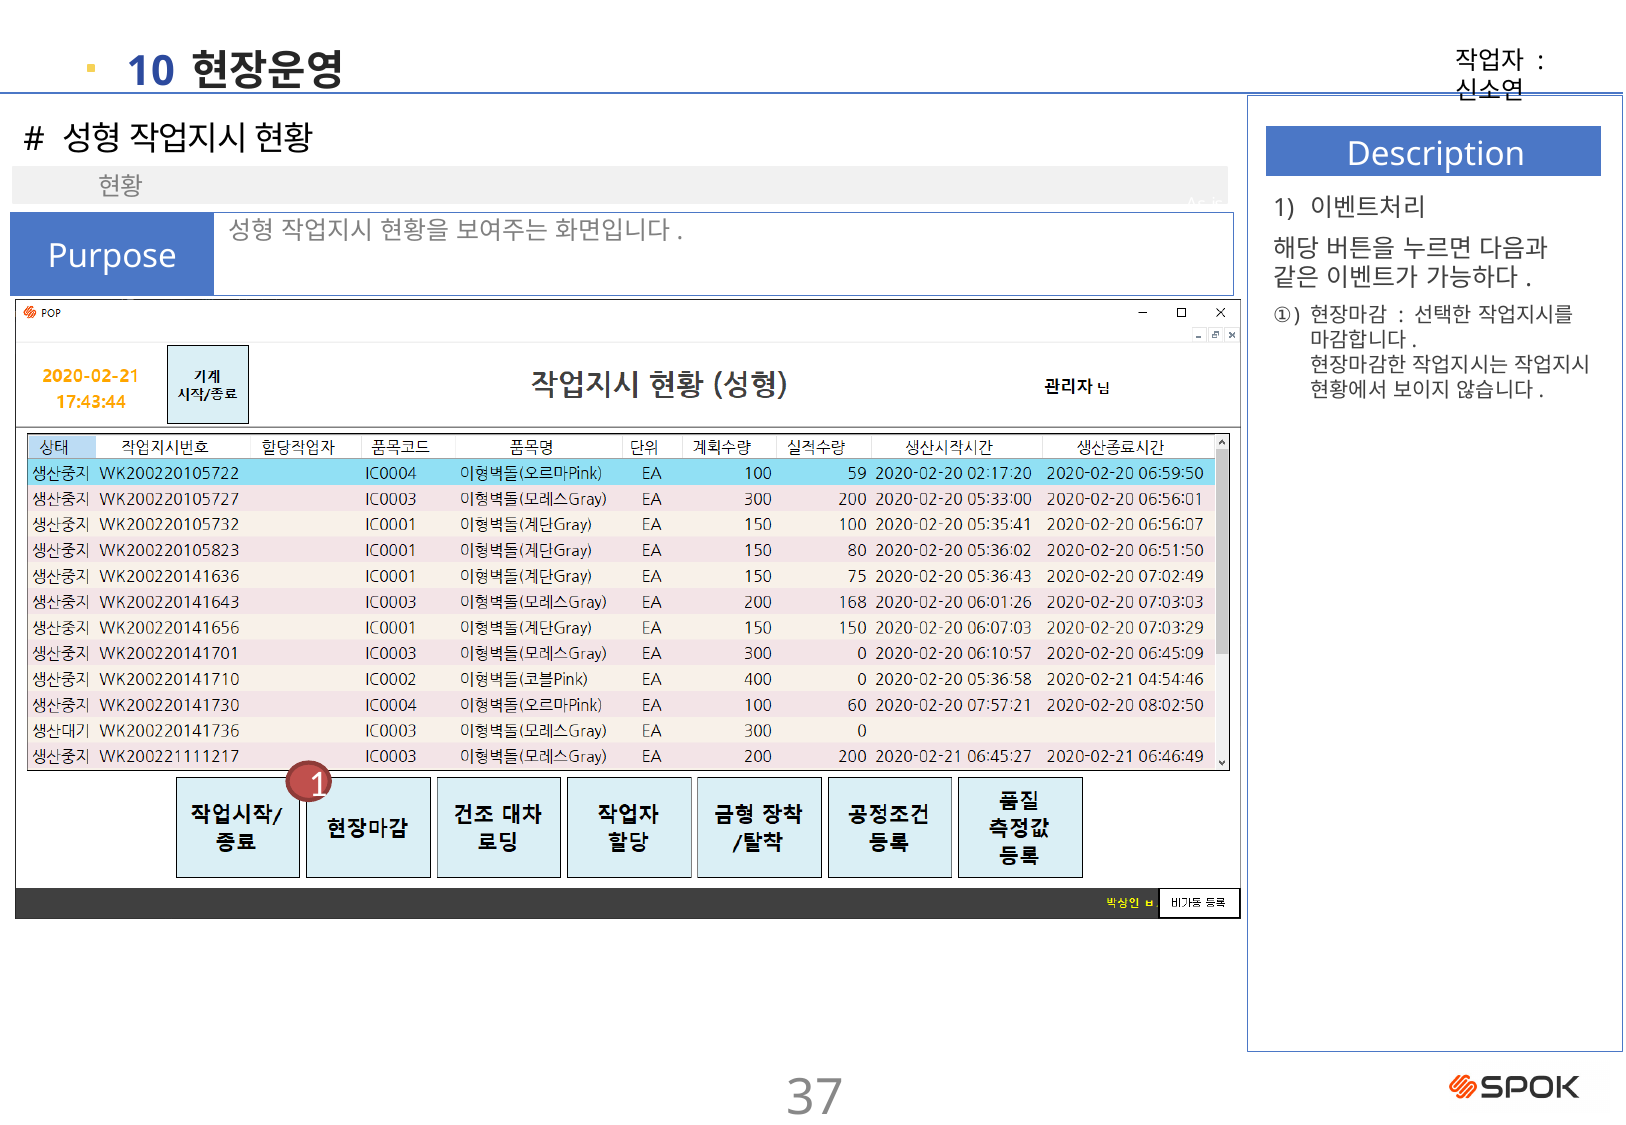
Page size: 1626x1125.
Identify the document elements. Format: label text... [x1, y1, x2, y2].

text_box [0, 92, 1623, 1052]
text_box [10, 190, 1234, 297]
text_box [11, 166, 1229, 189]
picture [1449, 1060, 1610, 1114]
slide_number 37 [483, 1064, 1142, 1125]
text_box 작업자 : 신소연 [1440, 37, 1625, 94]
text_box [87, 42, 408, 91]
